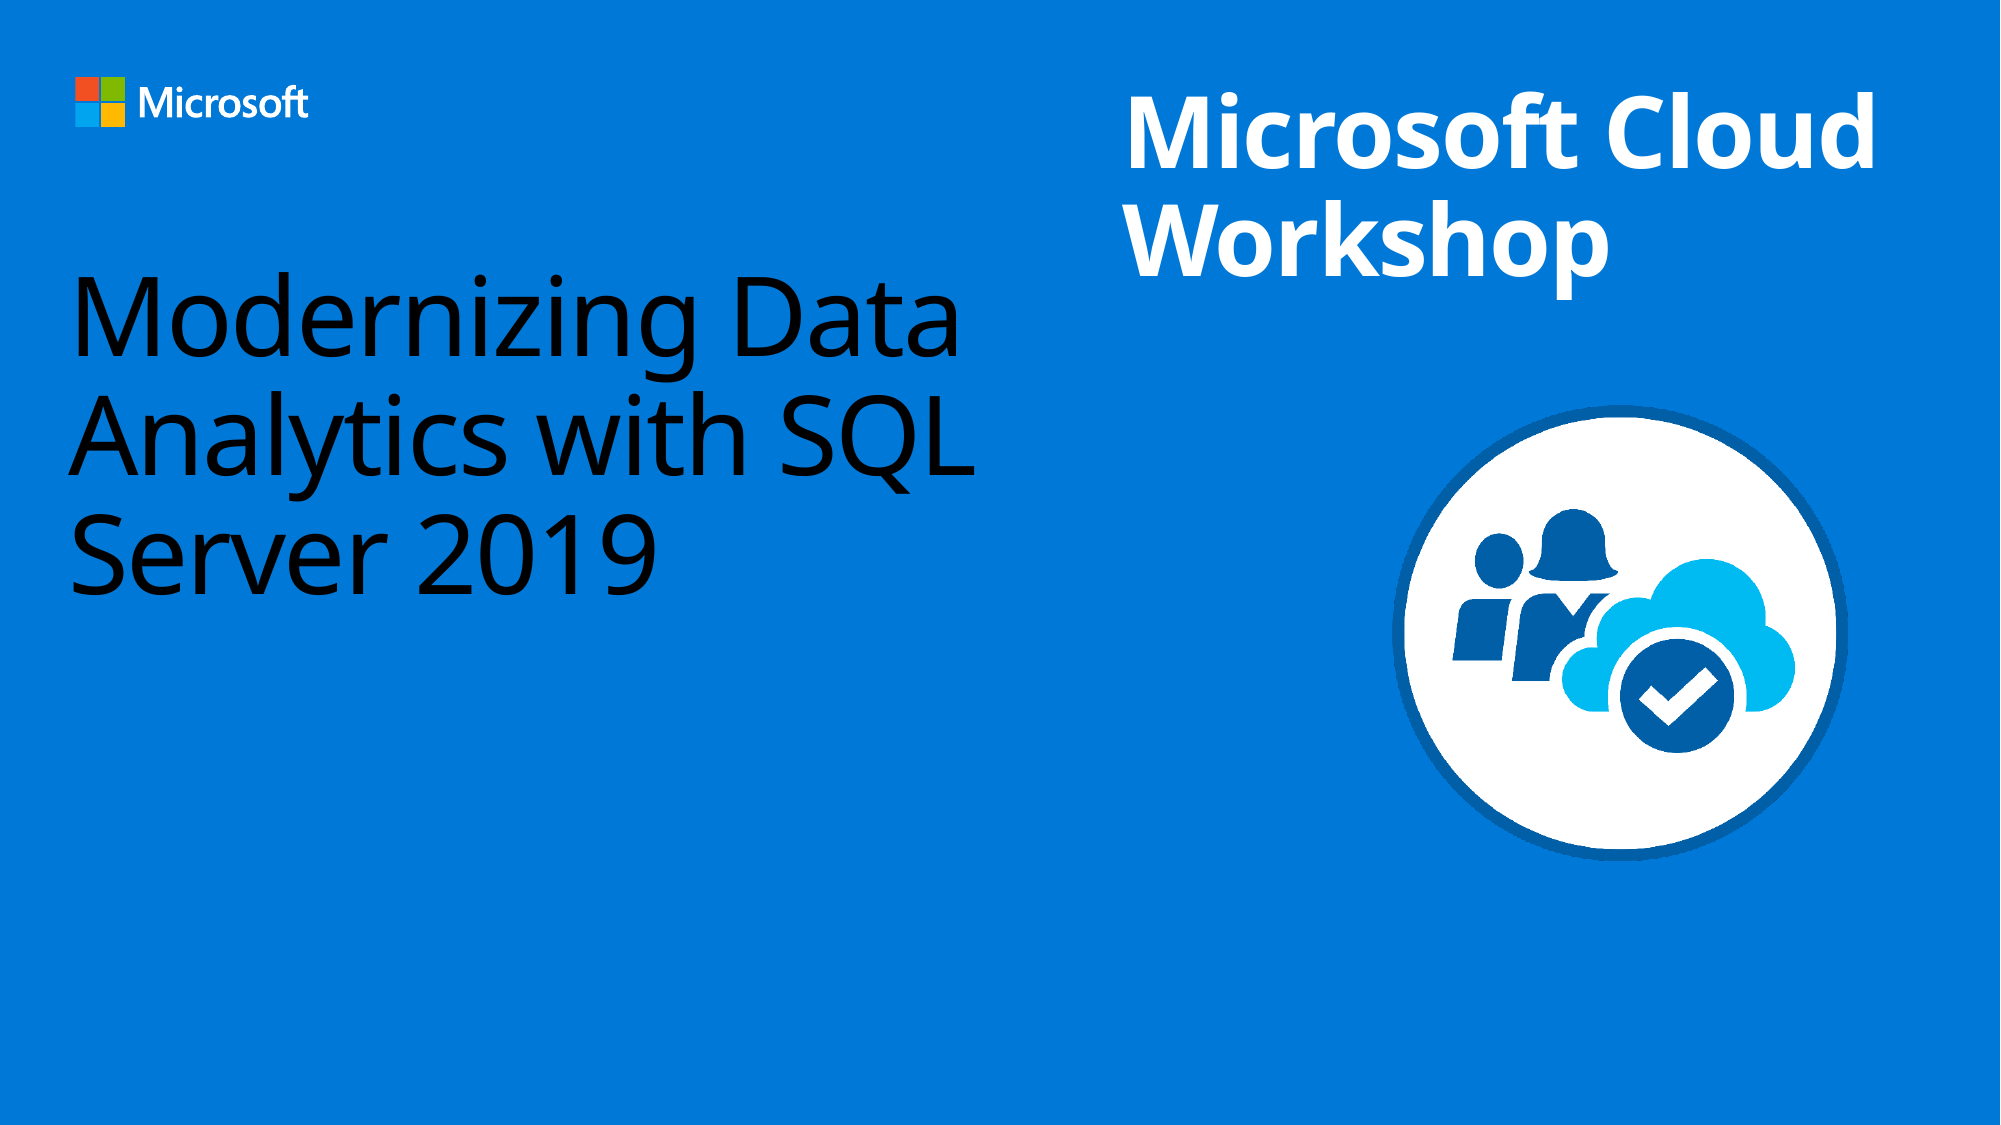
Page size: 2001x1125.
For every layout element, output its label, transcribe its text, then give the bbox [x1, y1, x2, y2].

title Modernizing Data Analytics with SQL Server 2019 [44, 246, 1221, 394]
picture [1392, 405, 1848, 861]
